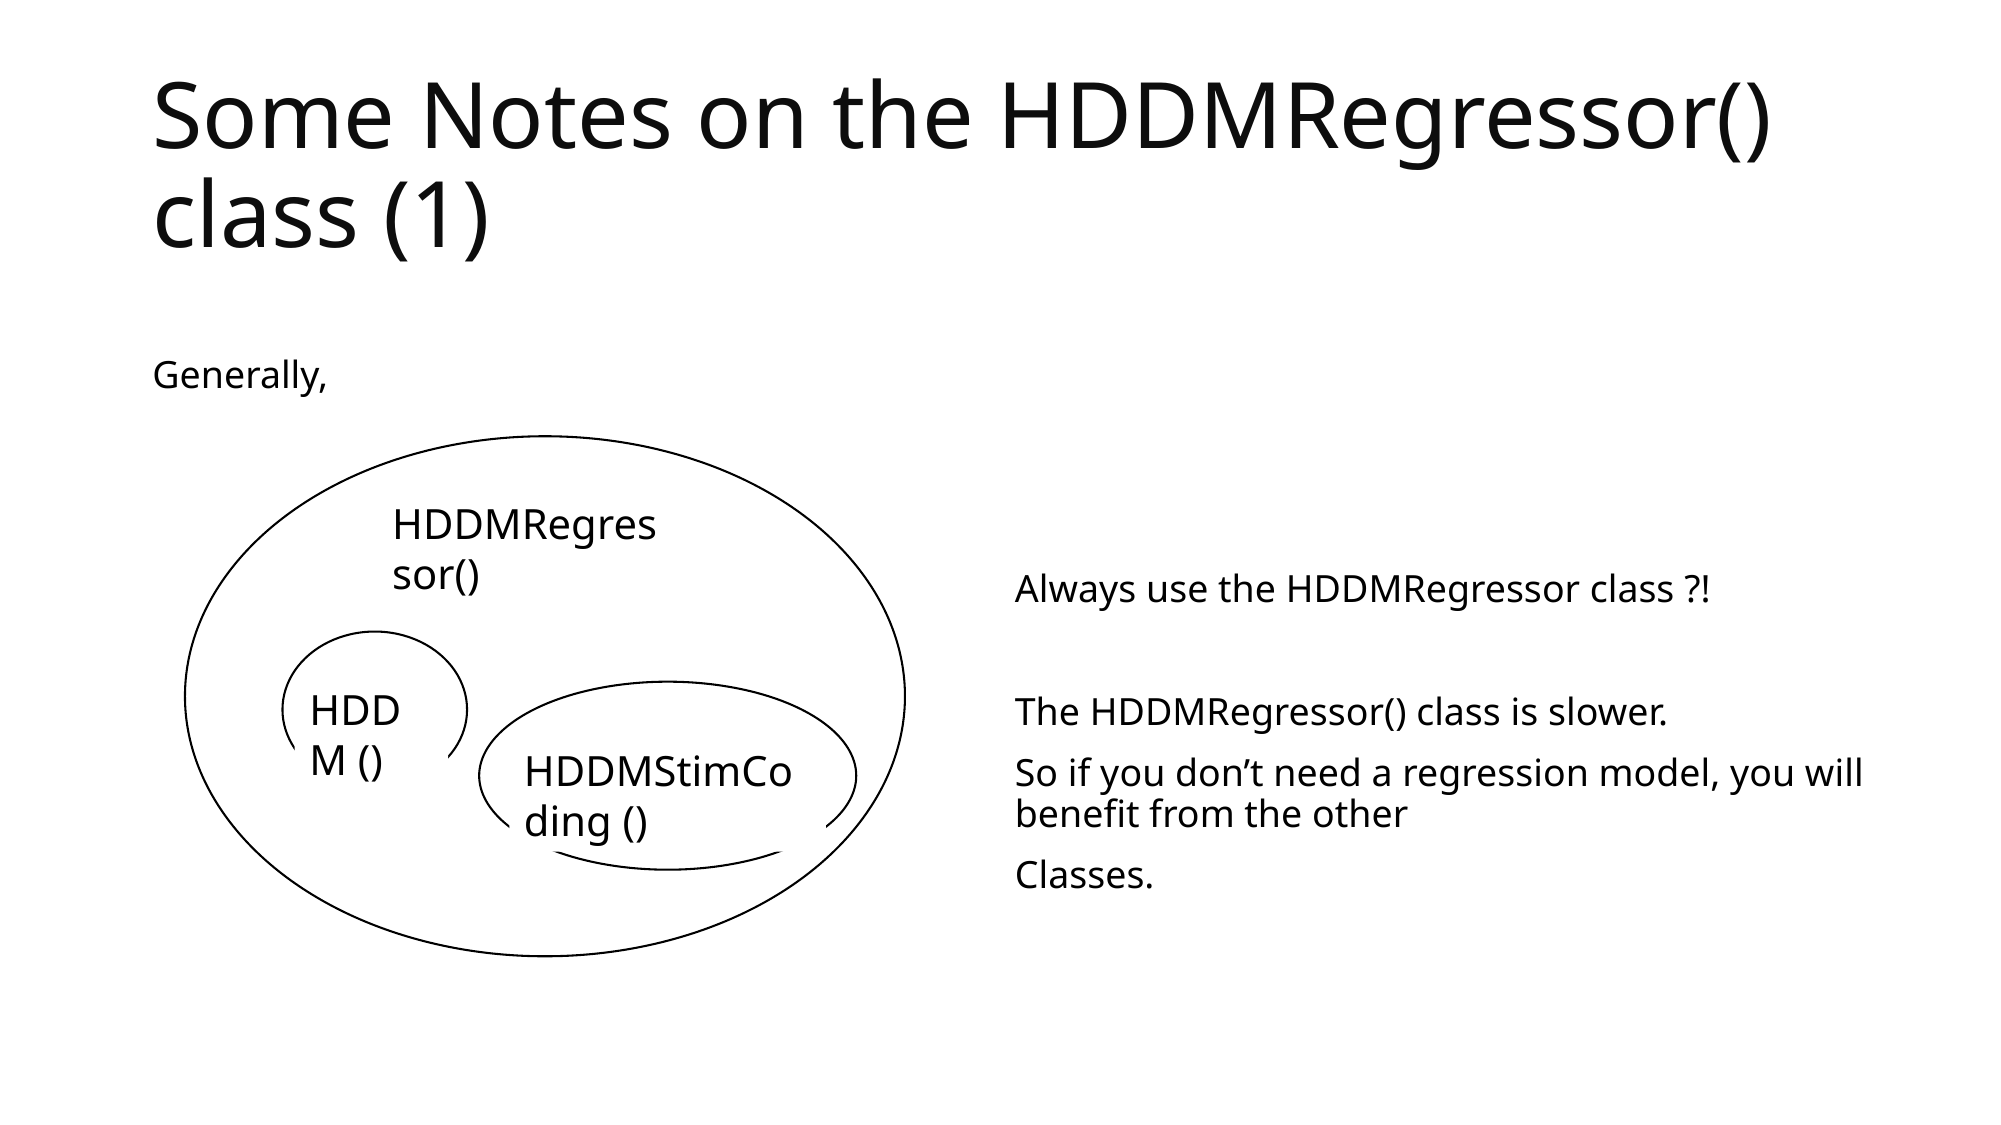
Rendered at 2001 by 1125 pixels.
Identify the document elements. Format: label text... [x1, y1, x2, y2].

list Generally, [137, 348, 1863, 1125]
text_box HDDMStimCoding () [508, 736, 827, 853]
text_box HDDM () [293, 676, 449, 793]
text_box [281, 630, 469, 758]
text_box HDDMRegressor() [376, 489, 691, 606]
title Some Notes on the HDDMRegressor() class (1) [137, 59, 1863, 278]
text_box [183, 435, 906, 958]
text_box [557, 853, 779, 871]
text_box [478, 680, 858, 828]
text_box Always use the HDDMRegressor class ?! The HDDMRegressor() class is slower. So if you don’t need a regression model, you will benefit from the other Classes. [999, 497, 1985, 1091]
